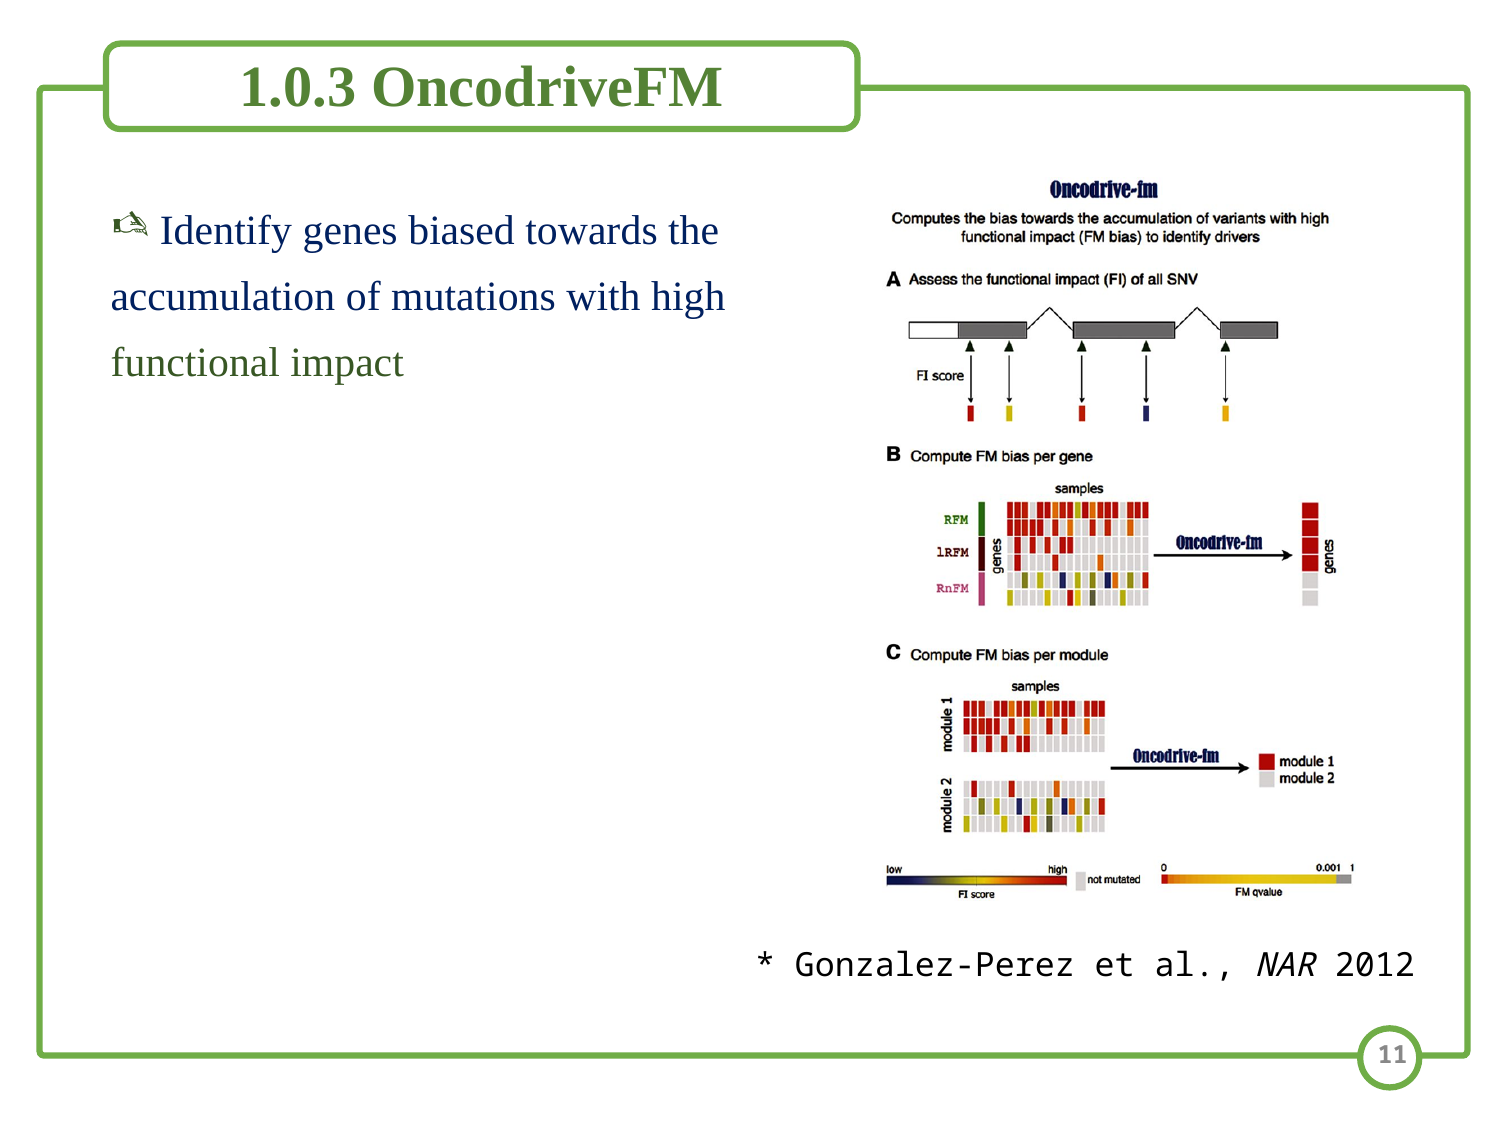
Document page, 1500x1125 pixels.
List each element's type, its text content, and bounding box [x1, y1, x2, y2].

slide_number 11 [1346, 1025, 1408, 1087]
picture [882, 177, 1357, 902]
list Identify genes biased towards the accumulation of mutations with high functional impact [102, 200, 1398, 1014]
title 1.0.3 OncodriveFM [105, 44, 859, 131]
text_box * Gonzalez-Perez et al., NAR 2012 [747, 936, 1423, 991]
